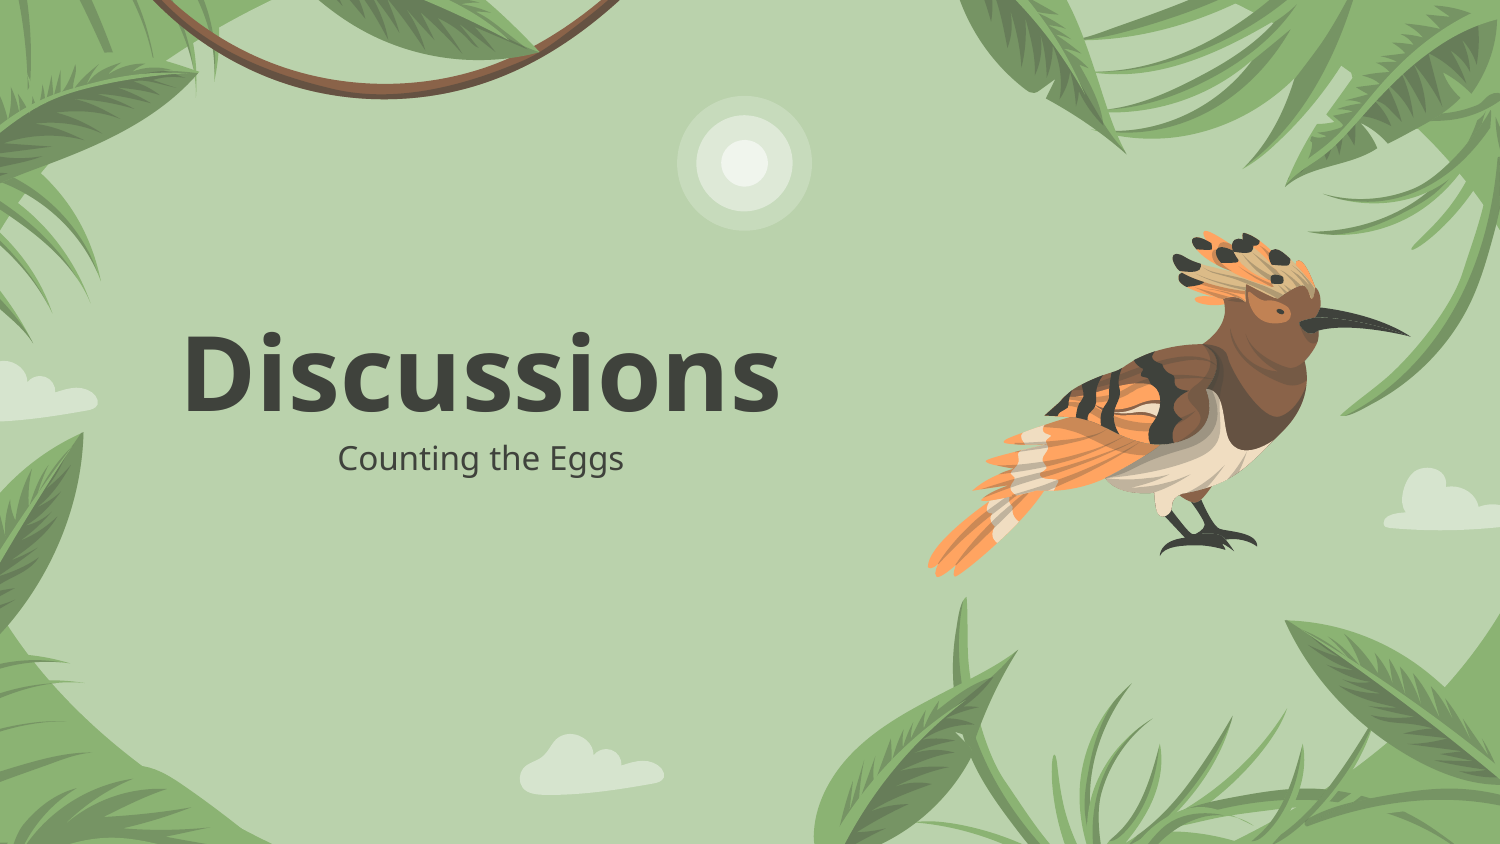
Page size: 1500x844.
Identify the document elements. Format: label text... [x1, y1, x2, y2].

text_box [675, 95, 814, 231]
title Discussions [116, 276, 846, 421]
subtitle Counting the Eggs [116, 421, 846, 485]
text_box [927, 230, 1411, 578]
